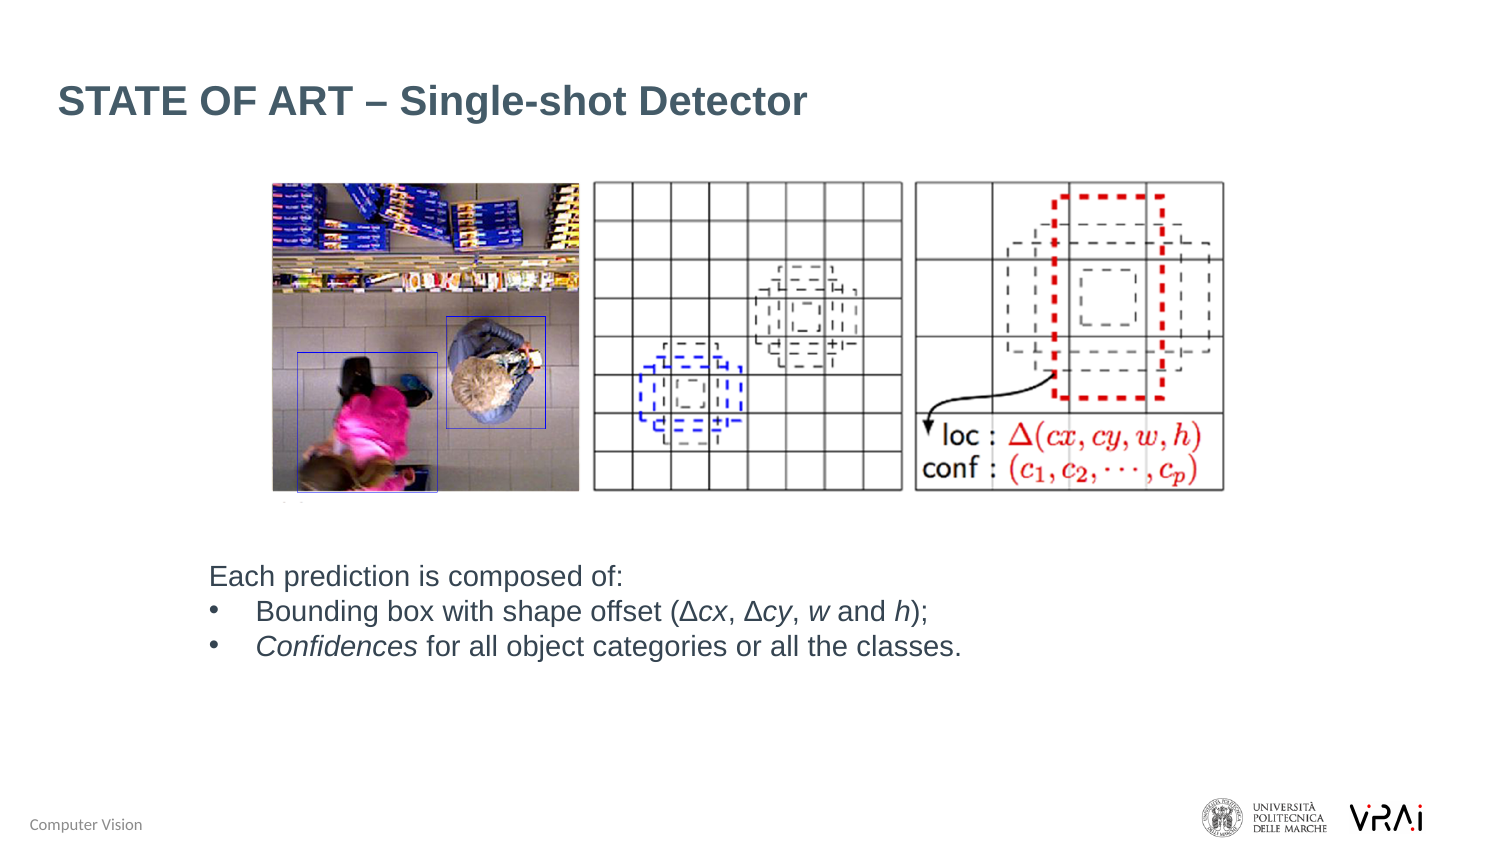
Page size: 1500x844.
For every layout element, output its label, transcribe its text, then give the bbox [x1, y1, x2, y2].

text_box STATE OF ART – Single-shot Detector [57, 73, 1257, 124]
picture [1192, 790, 1332, 841]
picture [1349, 801, 1426, 834]
picture [262, 171, 1238, 503]
text_box Each prediction is composed of: Bounding box with shape offset (∆cx, ∆cy, w and h); Confidences for all object categories or all the classes. [193, 549, 1306, 670]
